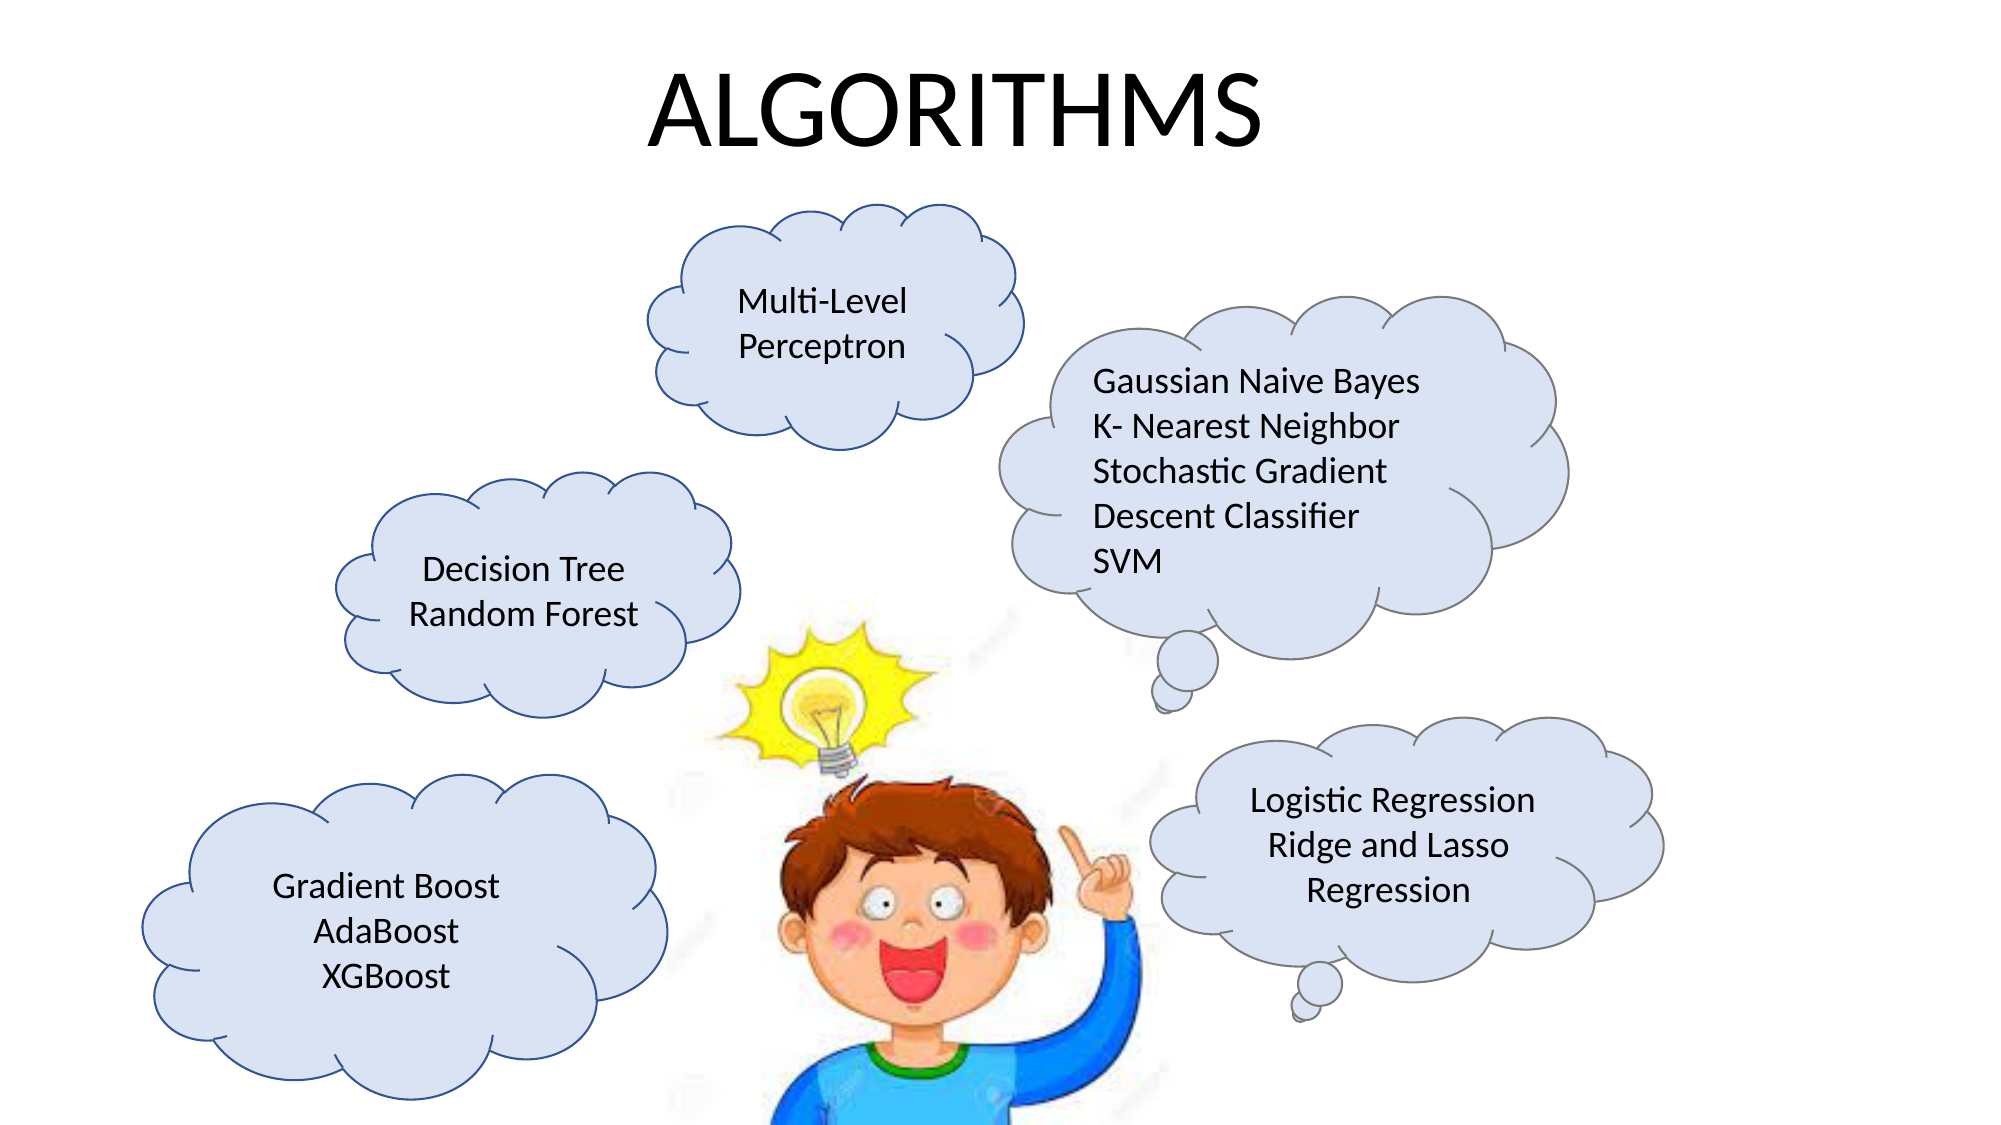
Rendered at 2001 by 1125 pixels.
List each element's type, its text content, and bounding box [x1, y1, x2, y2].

text_box Gradient Boost AdaBoost XGBoost [141, 773, 648, 1101]
picture [648, 599, 1186, 1125]
text_box Decision Tree Random Forest [334, 471, 742, 719]
text_box Logistic Regression Ridge and Lasso Regression [1186, 716, 1665, 1024]
text_box ALGORITHMS [632, 26, 1280, 177]
text_box Multi-Level Perceptron [646, 203, 1025, 451]
text_box Gaussian Naive Bayes K- Nearest Neighbor Stochastic Gradient Descent Classifier SVM [998, 295, 1570, 707]
